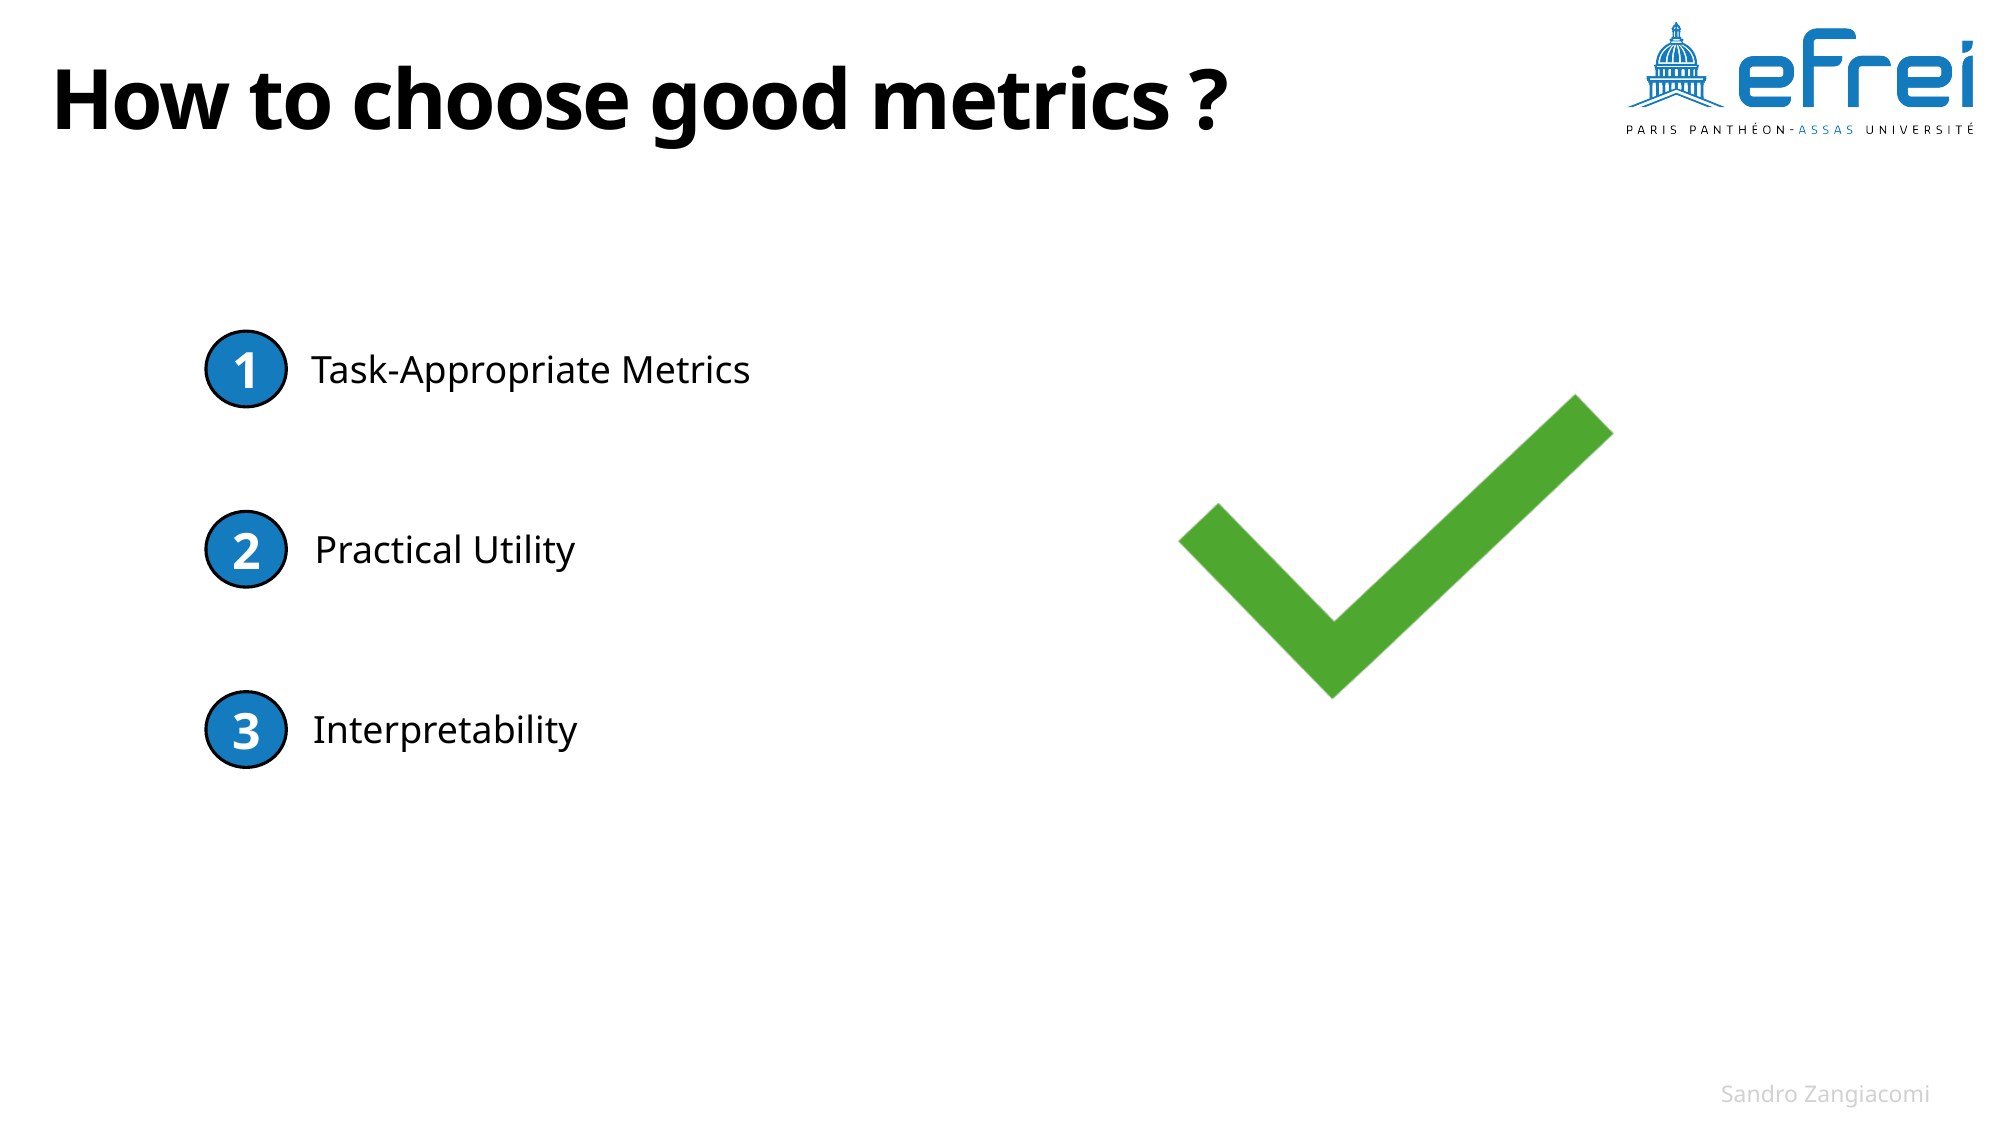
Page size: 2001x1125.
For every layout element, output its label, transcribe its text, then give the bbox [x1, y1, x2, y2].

picture [1170, 319, 1622, 772]
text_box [205, 330, 763, 408]
picture [1627, 22, 1973, 134]
text_box How to choose good metrics ? [50, 50, 1950, 155]
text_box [205, 691, 592, 768]
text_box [205, 510, 592, 588]
